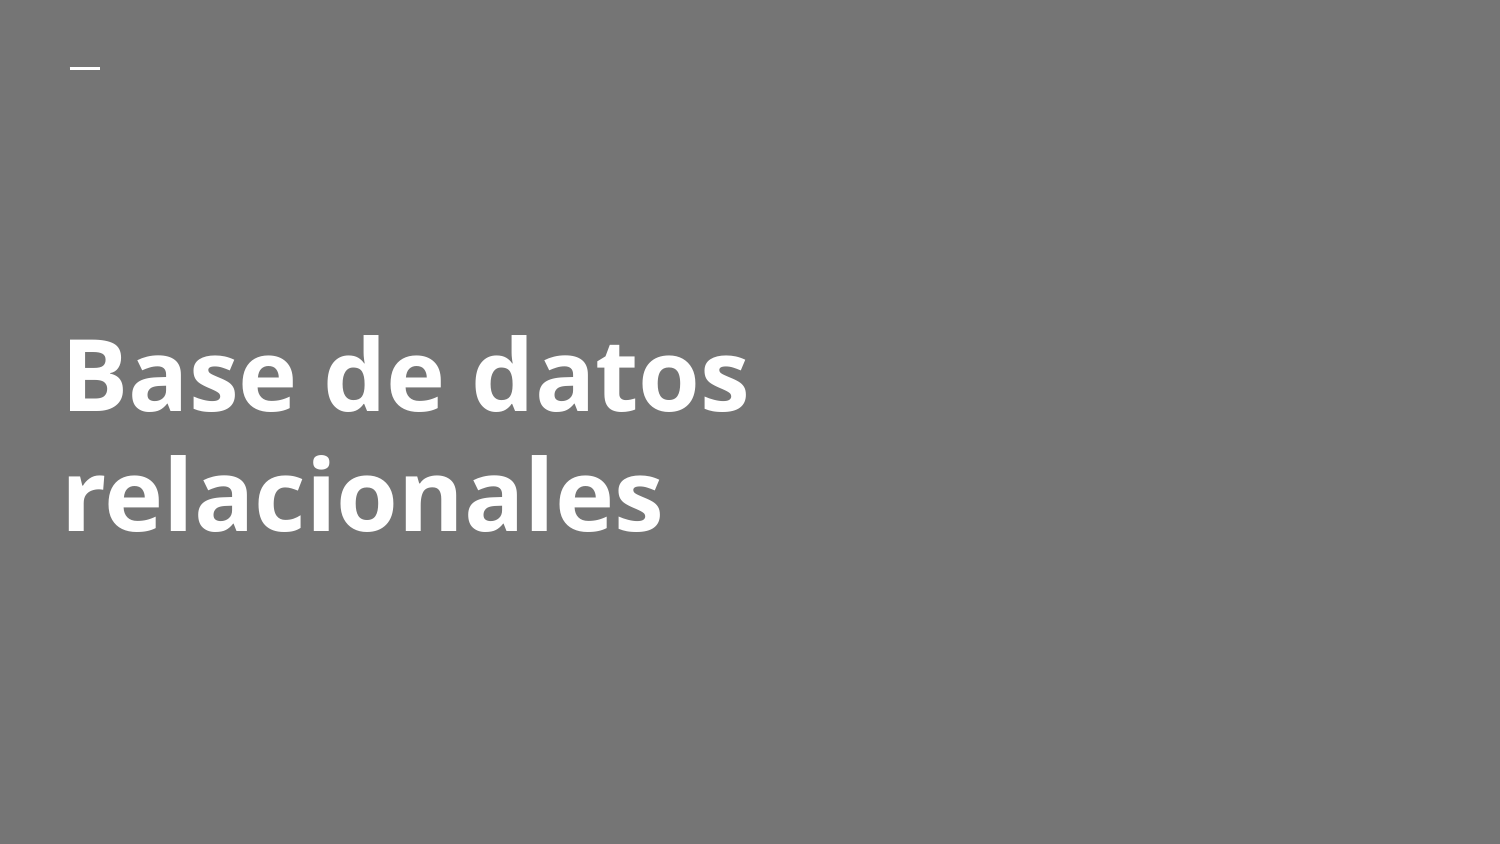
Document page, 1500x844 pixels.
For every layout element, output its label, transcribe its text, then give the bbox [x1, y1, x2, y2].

title Base de datos relacionales [46, 116, 1071, 746]
